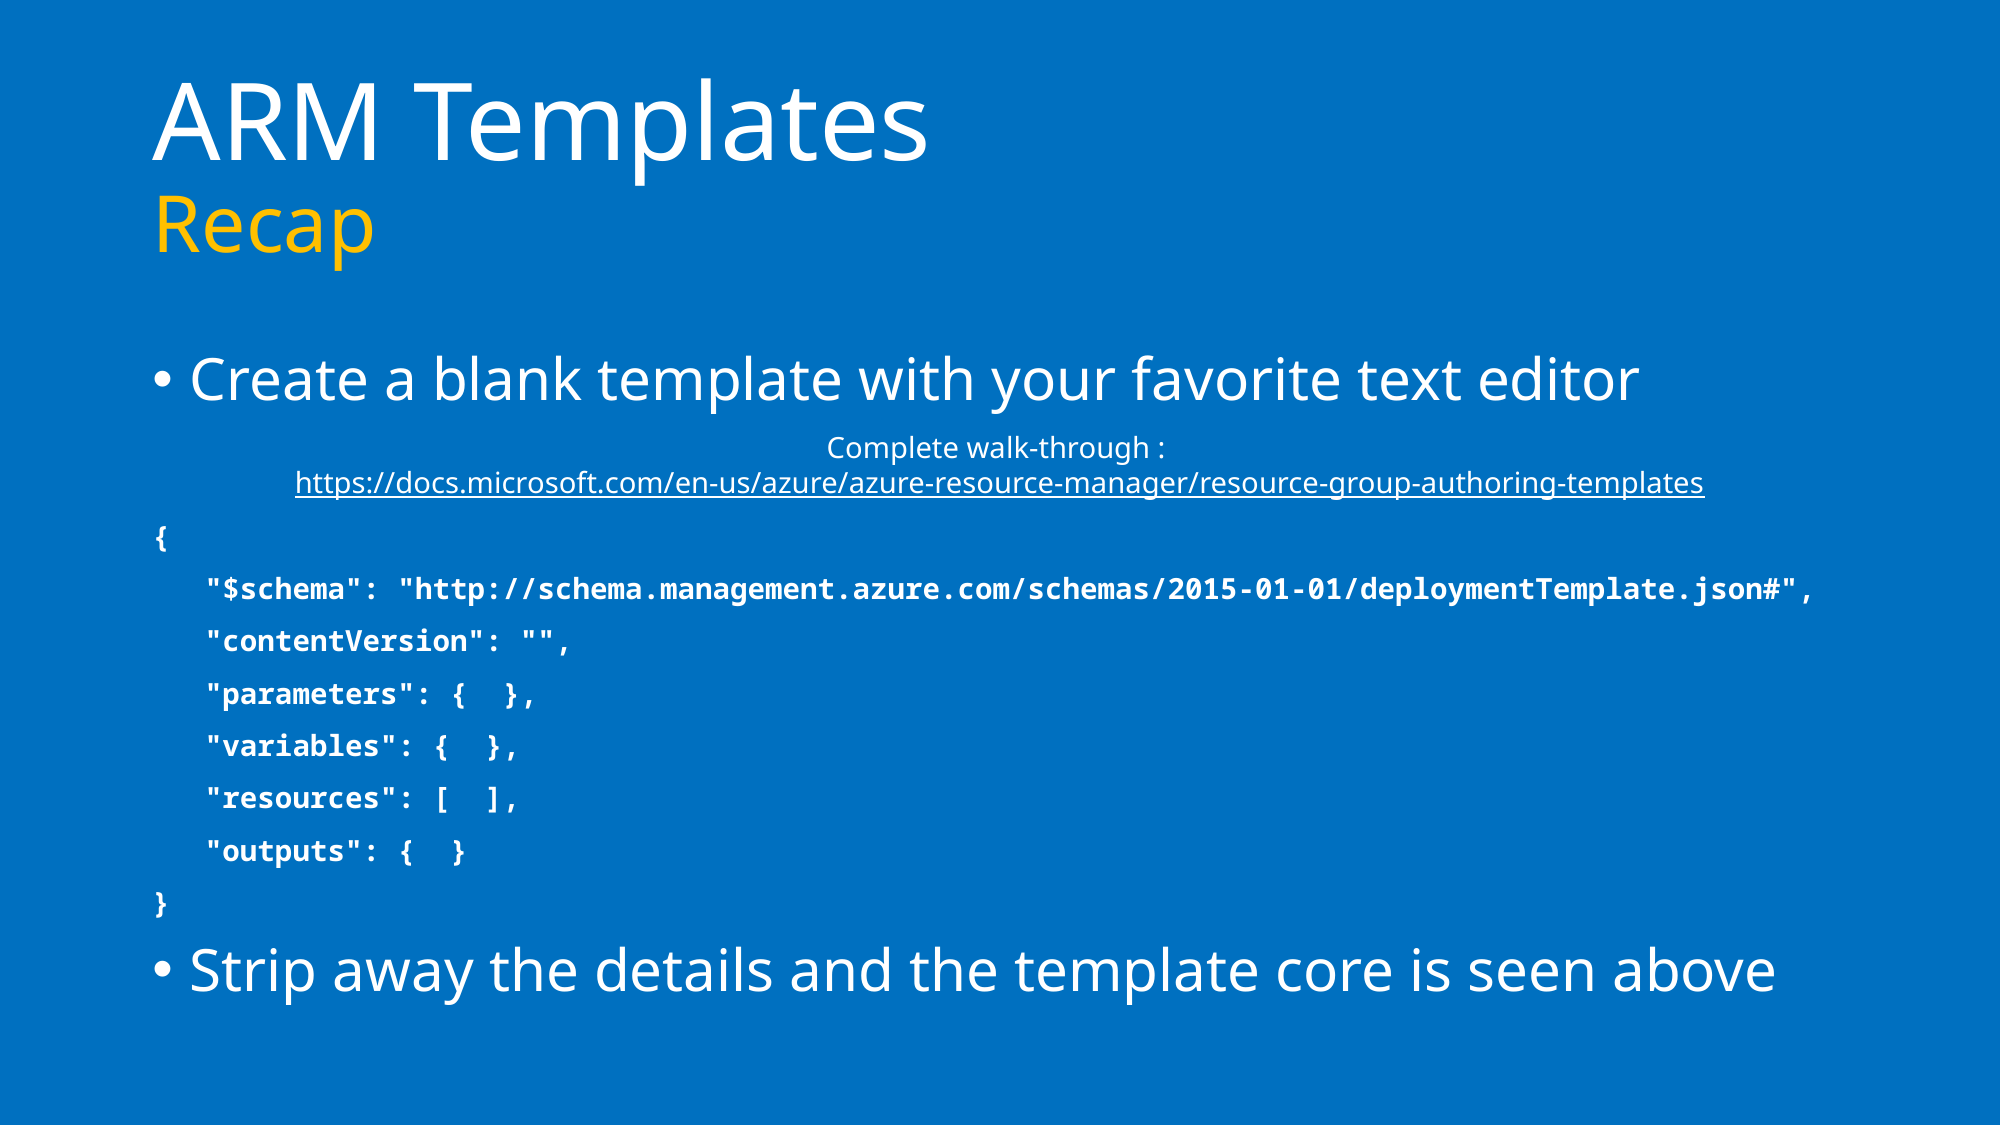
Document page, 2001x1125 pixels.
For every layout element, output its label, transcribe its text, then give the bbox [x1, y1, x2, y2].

list Create a blank template with your favorite text editor Complete walk-through : https://docs.microsoft.com/en-us/azure/azure-resource-manager/resource-group-authoring-templates { "$schema": "http://schema.management.azure.com/schemas/2015-01-01/deploymentTemplate.json#", "contentVersion": "", "parameters": { }, "variables": { }, "resources": [ ], "outputs": { } } Strip away the details and the template core is seen above [137, 342, 1863, 1057]
title ARM Templates Recap [137, 59, 1863, 278]
